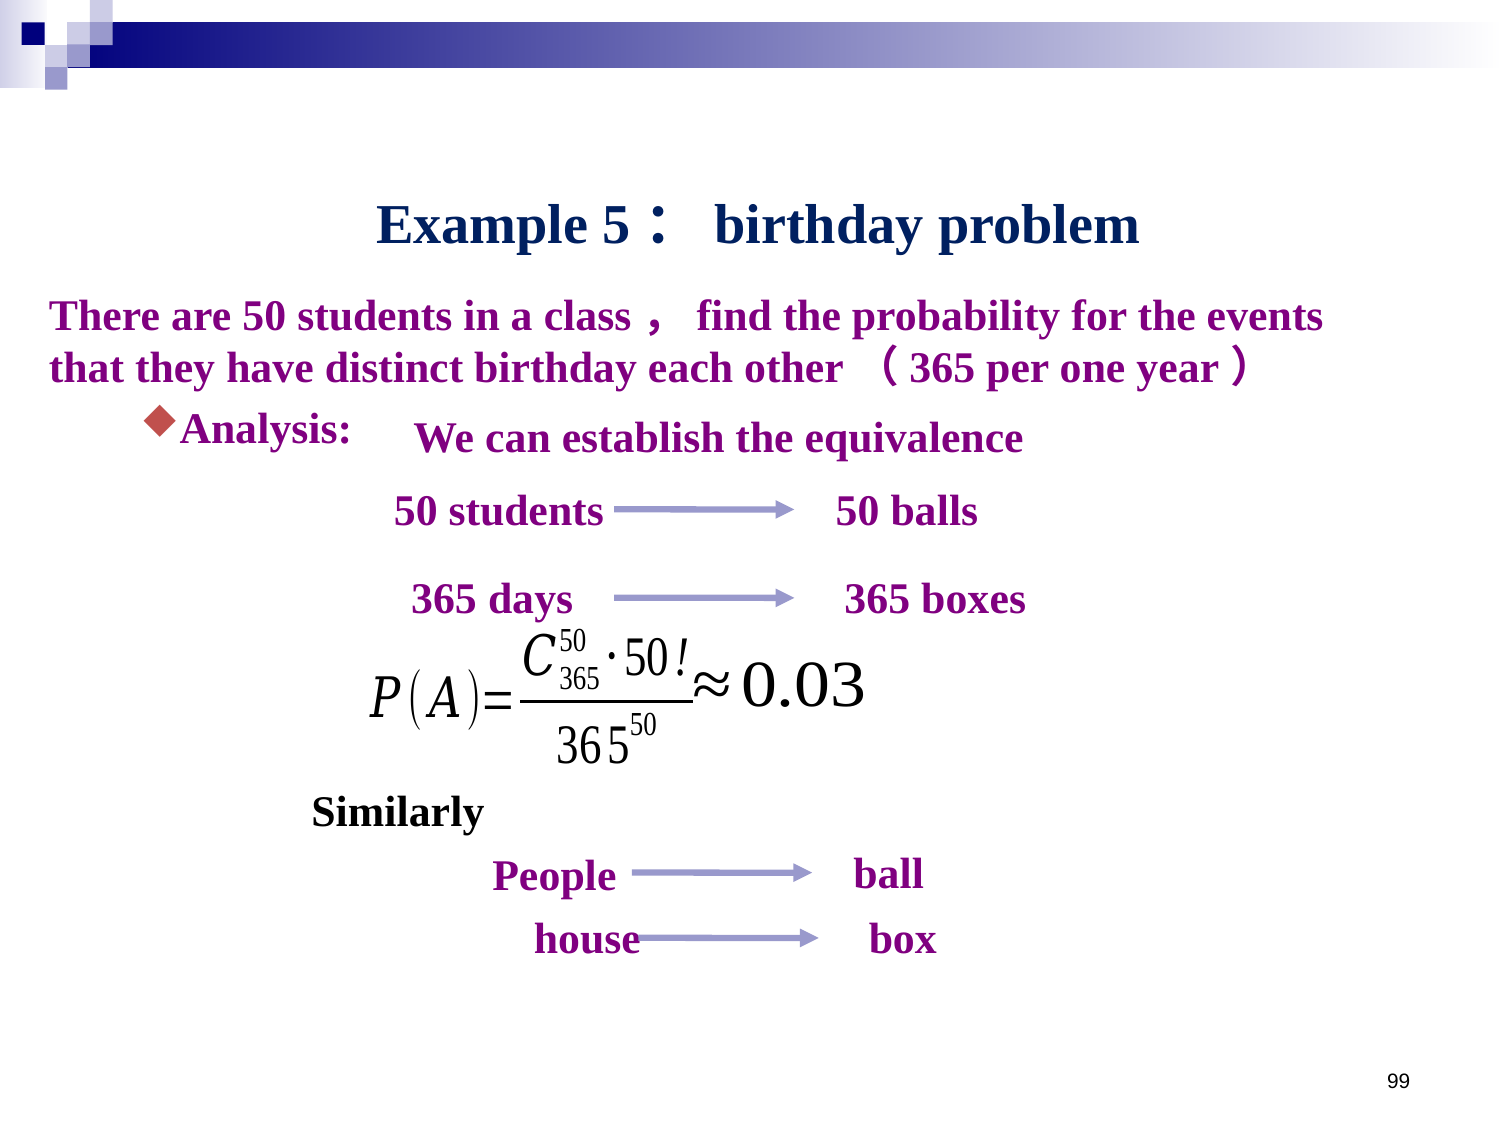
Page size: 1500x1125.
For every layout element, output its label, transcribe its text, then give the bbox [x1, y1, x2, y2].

slide_number 99 [1074, 1024, 1426, 1101]
text_box box [854, 902, 1112, 970]
text_box People [477, 838, 687, 907]
text_box There are 50 students in a class，find the probability for the events that they have distinct birthday each other（365 per one year） [34, 279, 1357, 399]
text_box [617, 503, 795, 516]
text_box We can establish the equivalence [398, 401, 1040, 469]
text_box ball [838, 837, 1087, 905]
text_box 365 boxes [829, 562, 1087, 630]
text_box 50 students [379, 473, 619, 542]
text_box Example 5：birthday problem [249, 179, 1313, 263]
text_box Similarly [296, 775, 566, 843]
text_box Analysis: [125, 392, 427, 460]
text_box [634, 866, 813, 879]
text_box [617, 591, 795, 605]
text_box house [519, 907, 678, 970]
text_box [641, 931, 819, 945]
text_box 365 days [396, 562, 589, 630]
text_box 50 balls [820, 473, 1069, 542]
